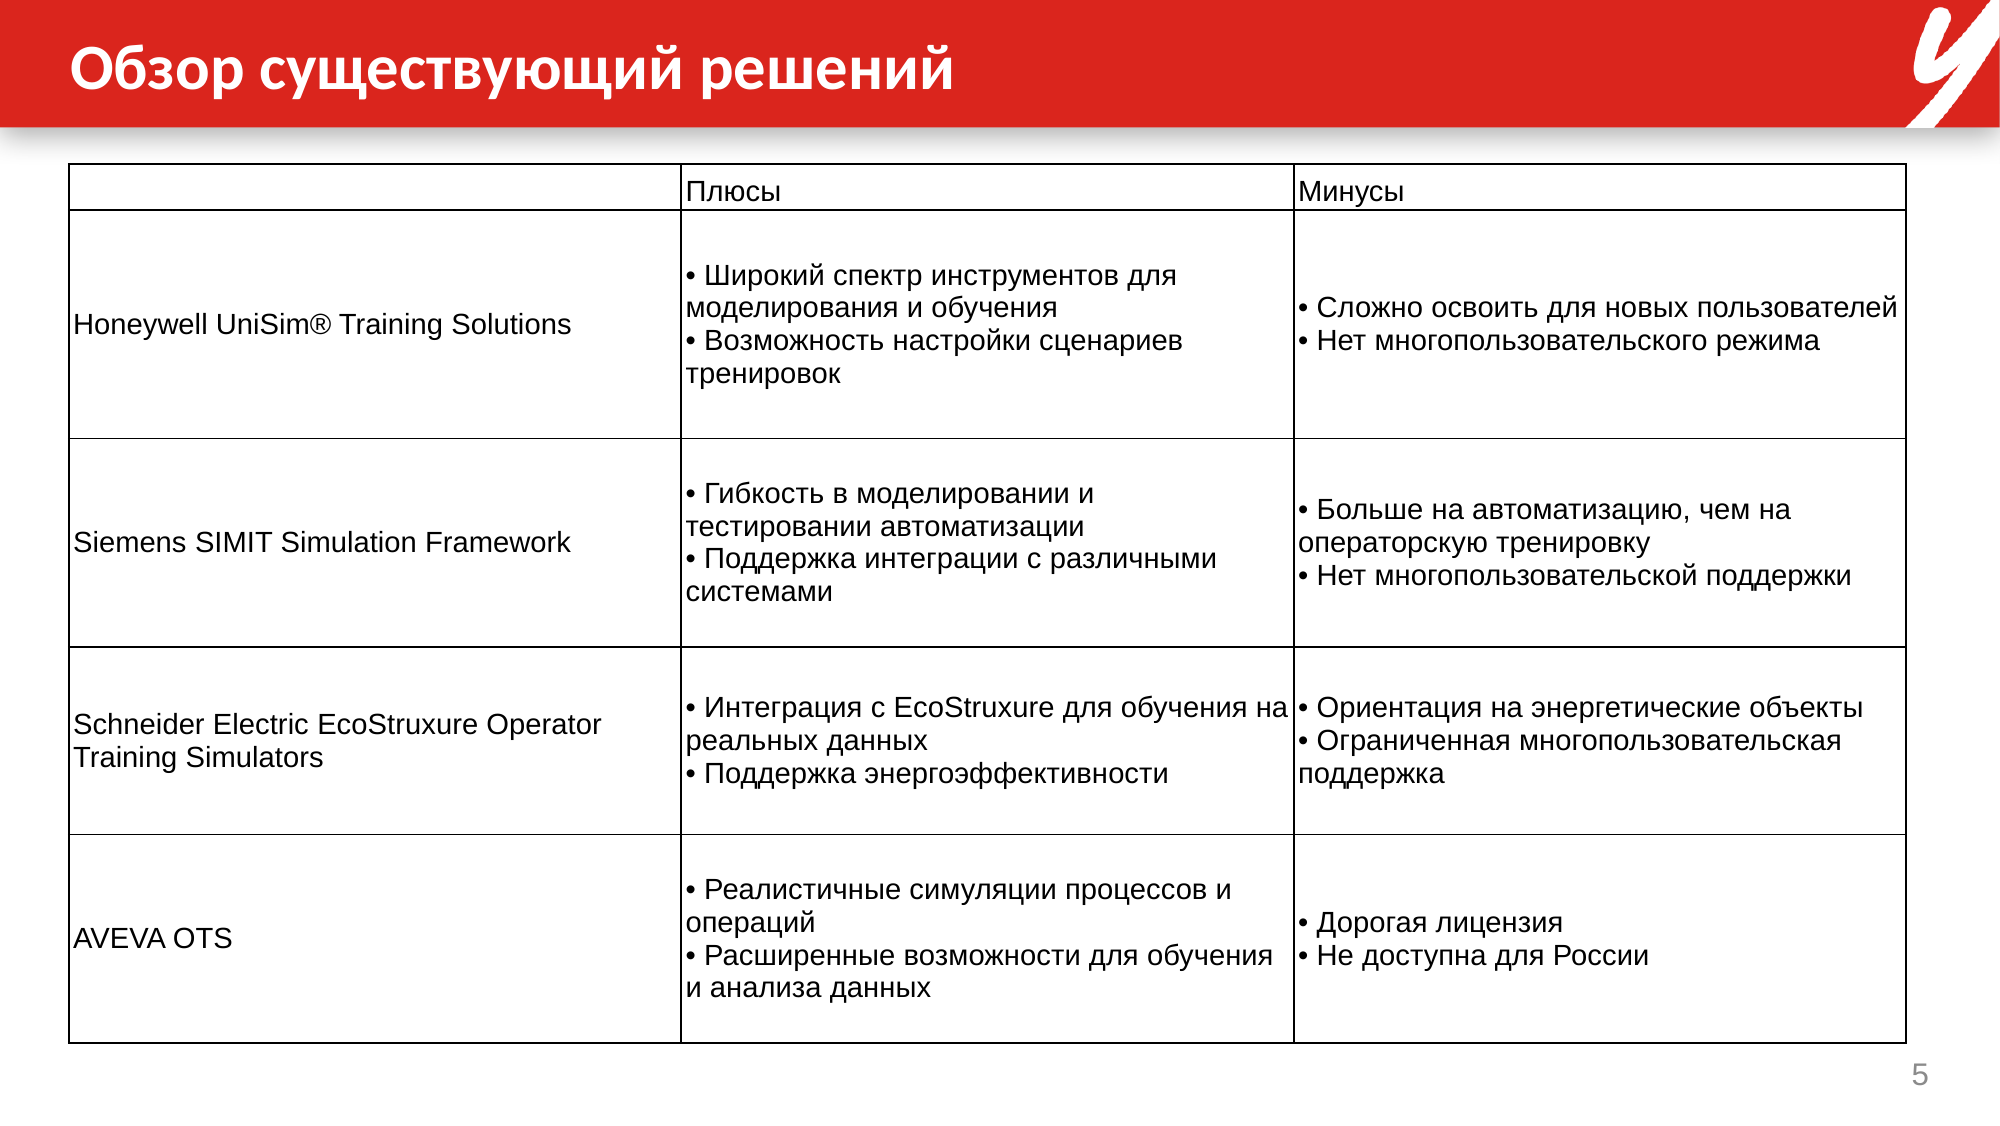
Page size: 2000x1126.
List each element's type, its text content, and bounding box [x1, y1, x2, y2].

table_cell AVEVA OTS [70, 835, 680, 1042]
picture [1887, 0, 2000, 128]
table_cell • Больше на автоматизацию, чем на операторскую тренировку • Нет многопользовательской поддержки [1295, 439, 1905, 646]
table_cell • Гибкость в моделировании и тестировании автоматизации • Поддержка интеграции с различными системами [682, 439, 1293, 646]
table_header [70, 165, 680, 209]
slide_number 5 [1824, 1042, 1949, 1103]
table_cell • Реалистичные симуляции процессов и операций • Расширенные возможности для обучения и анализа данных [682, 835, 1293, 1042]
table_cell • Ориентация на энергетические объекты • Ограниченная многопользовательская поддержка [1295, 648, 1905, 834]
table_cell • Интеграция с EcoStruxure для обучения на реальных данных • Поддержка энергоэффективности [682, 648, 1293, 834]
table_cell • Дорогая лицензия • Не доступна для России [1295, 835, 1905, 1042]
title Обзор существующий решений [51, 0, 1876, 128]
table_header Минусы [1295, 165, 1905, 209]
table_header Плюсы [682, 165, 1293, 209]
table_cell Schneider Electric EcoStruxure Operator Training Simulators [70, 648, 680, 834]
table_cell • Сложно освоить для новых пользователей • Нет многопользовательского режима [1295, 211, 1905, 438]
table_cell Siemens SIMIT Simulation Framework [70, 439, 680, 646]
table_cell Honeywell UniSim® Training Solutions [70, 211, 680, 438]
table_cell • Широкий спектр инструментов для моделирования и обучения • Возможность настройки сценариев тренировок [682, 211, 1293, 438]
